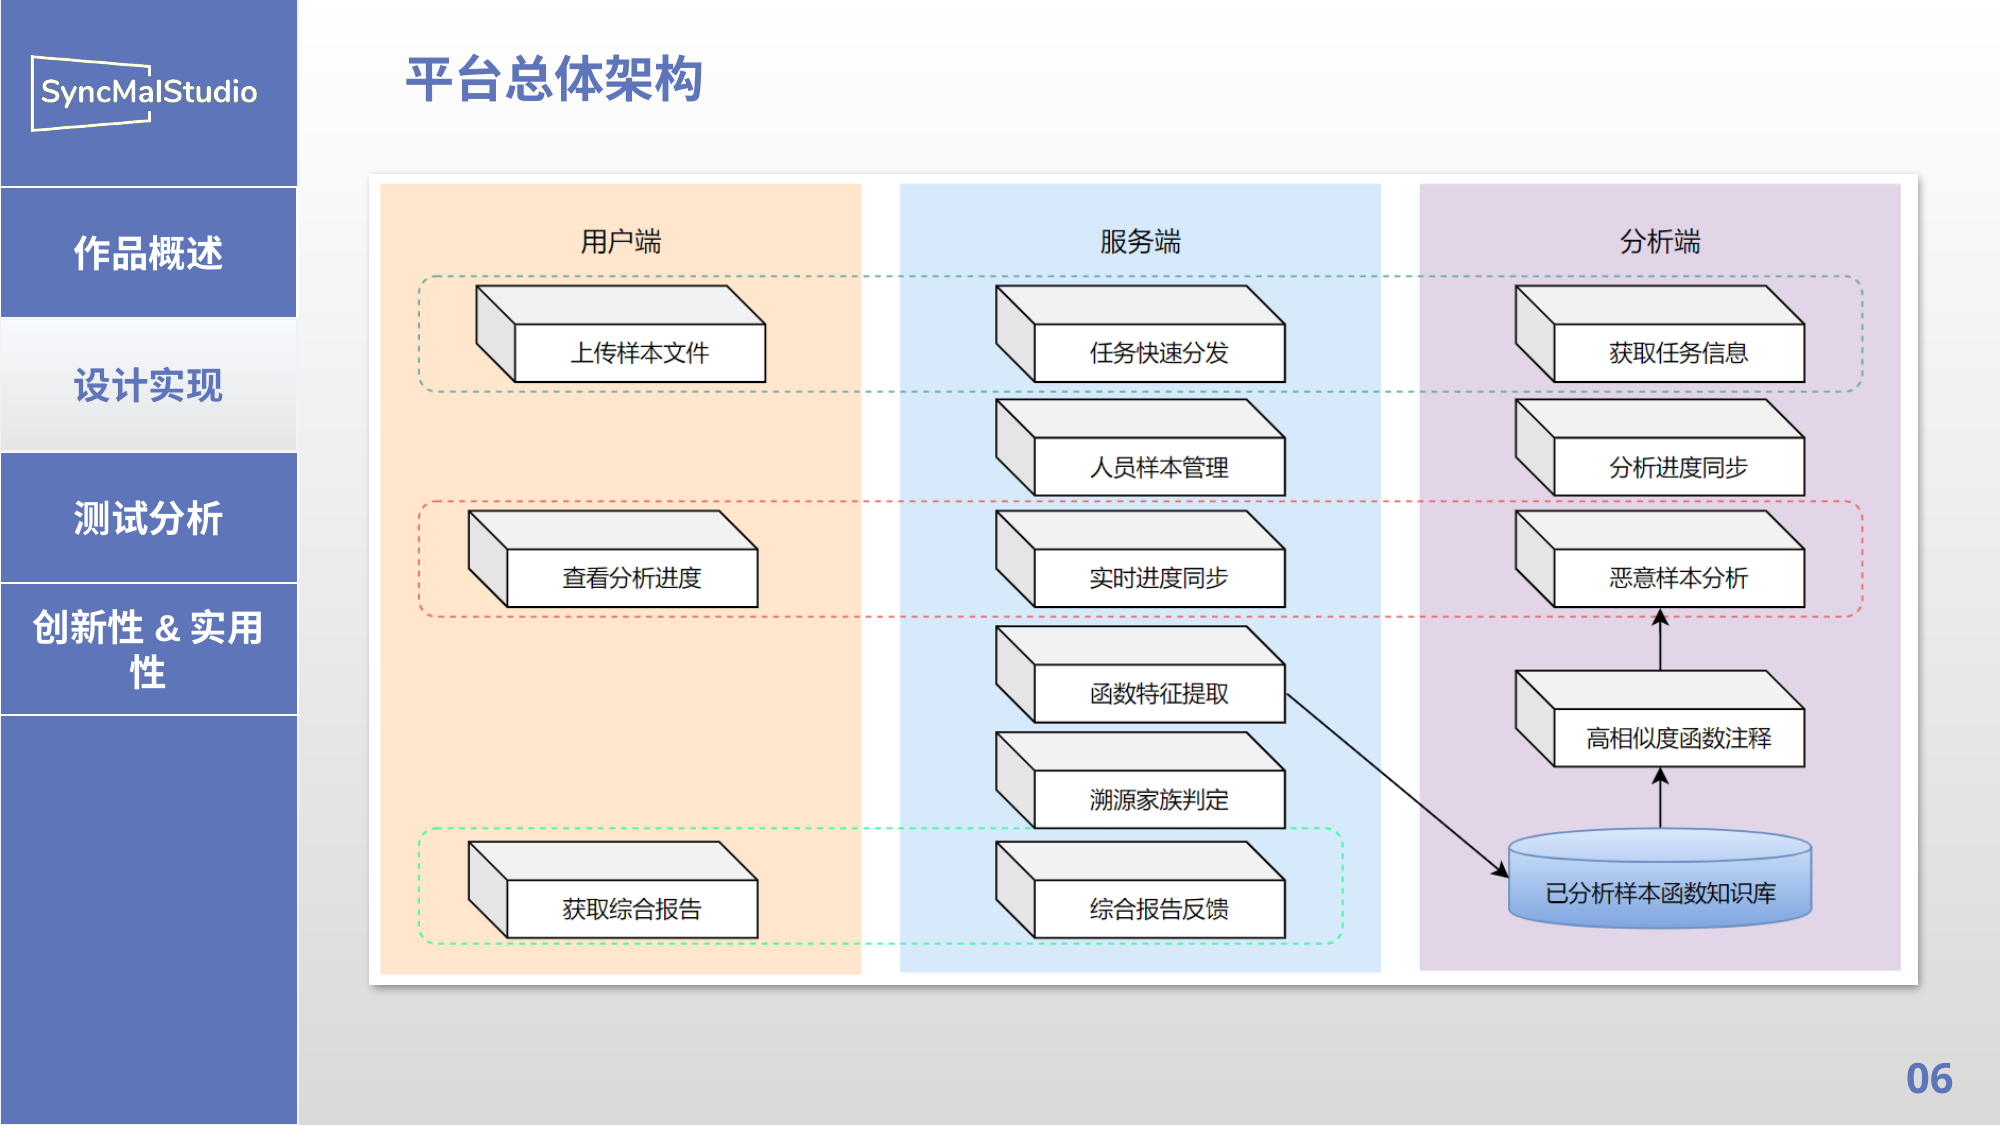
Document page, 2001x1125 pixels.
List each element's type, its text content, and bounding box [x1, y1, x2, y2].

text_box 06 [1891, 1044, 1983, 1109]
text_box 设计实现 [0, 318, 299, 452]
text_box 平台总体架构 [389, 39, 802, 115]
text_box 作品概述 [0, 186, 299, 318]
text_box [0, 716, 299, 1125]
picture [28, 52, 270, 134]
text_box 测试分析 [0, 452, 299, 582]
text_box 创新性&实用性 [0, 582, 299, 716]
picture [369, 174, 1918, 986]
text_box [0, 0, 299, 186]
